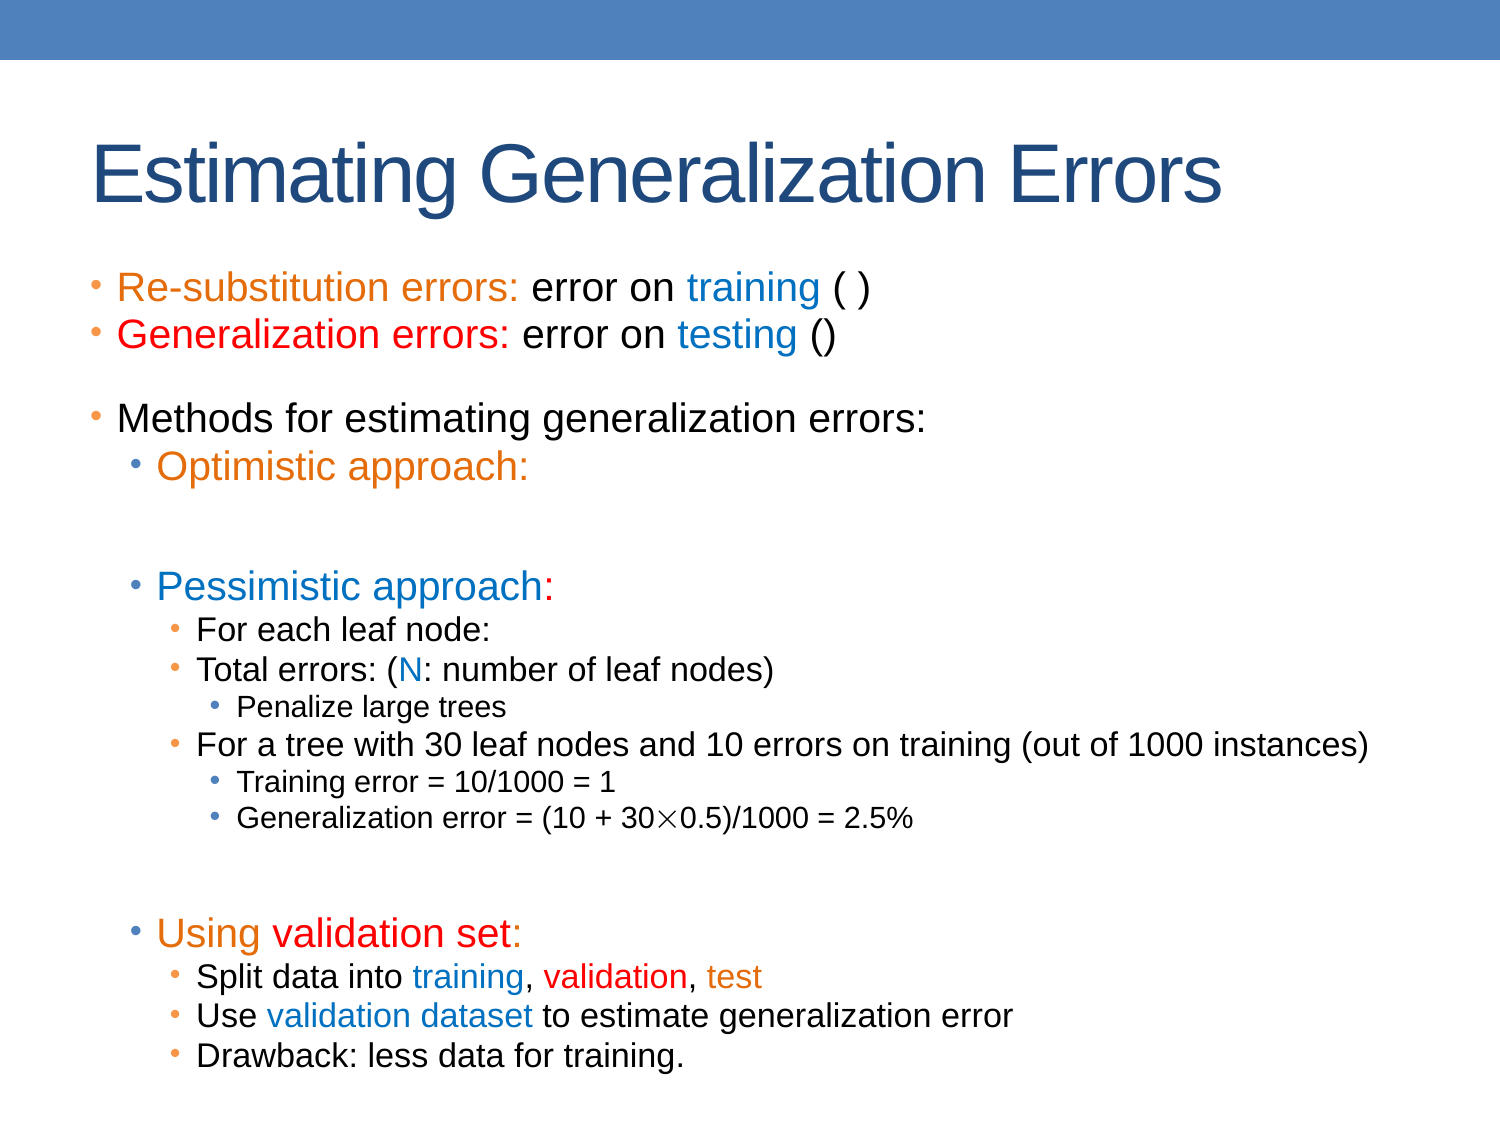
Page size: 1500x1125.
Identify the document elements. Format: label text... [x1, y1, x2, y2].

title Estimating Generalization Errors [75, 87, 1425, 250]
